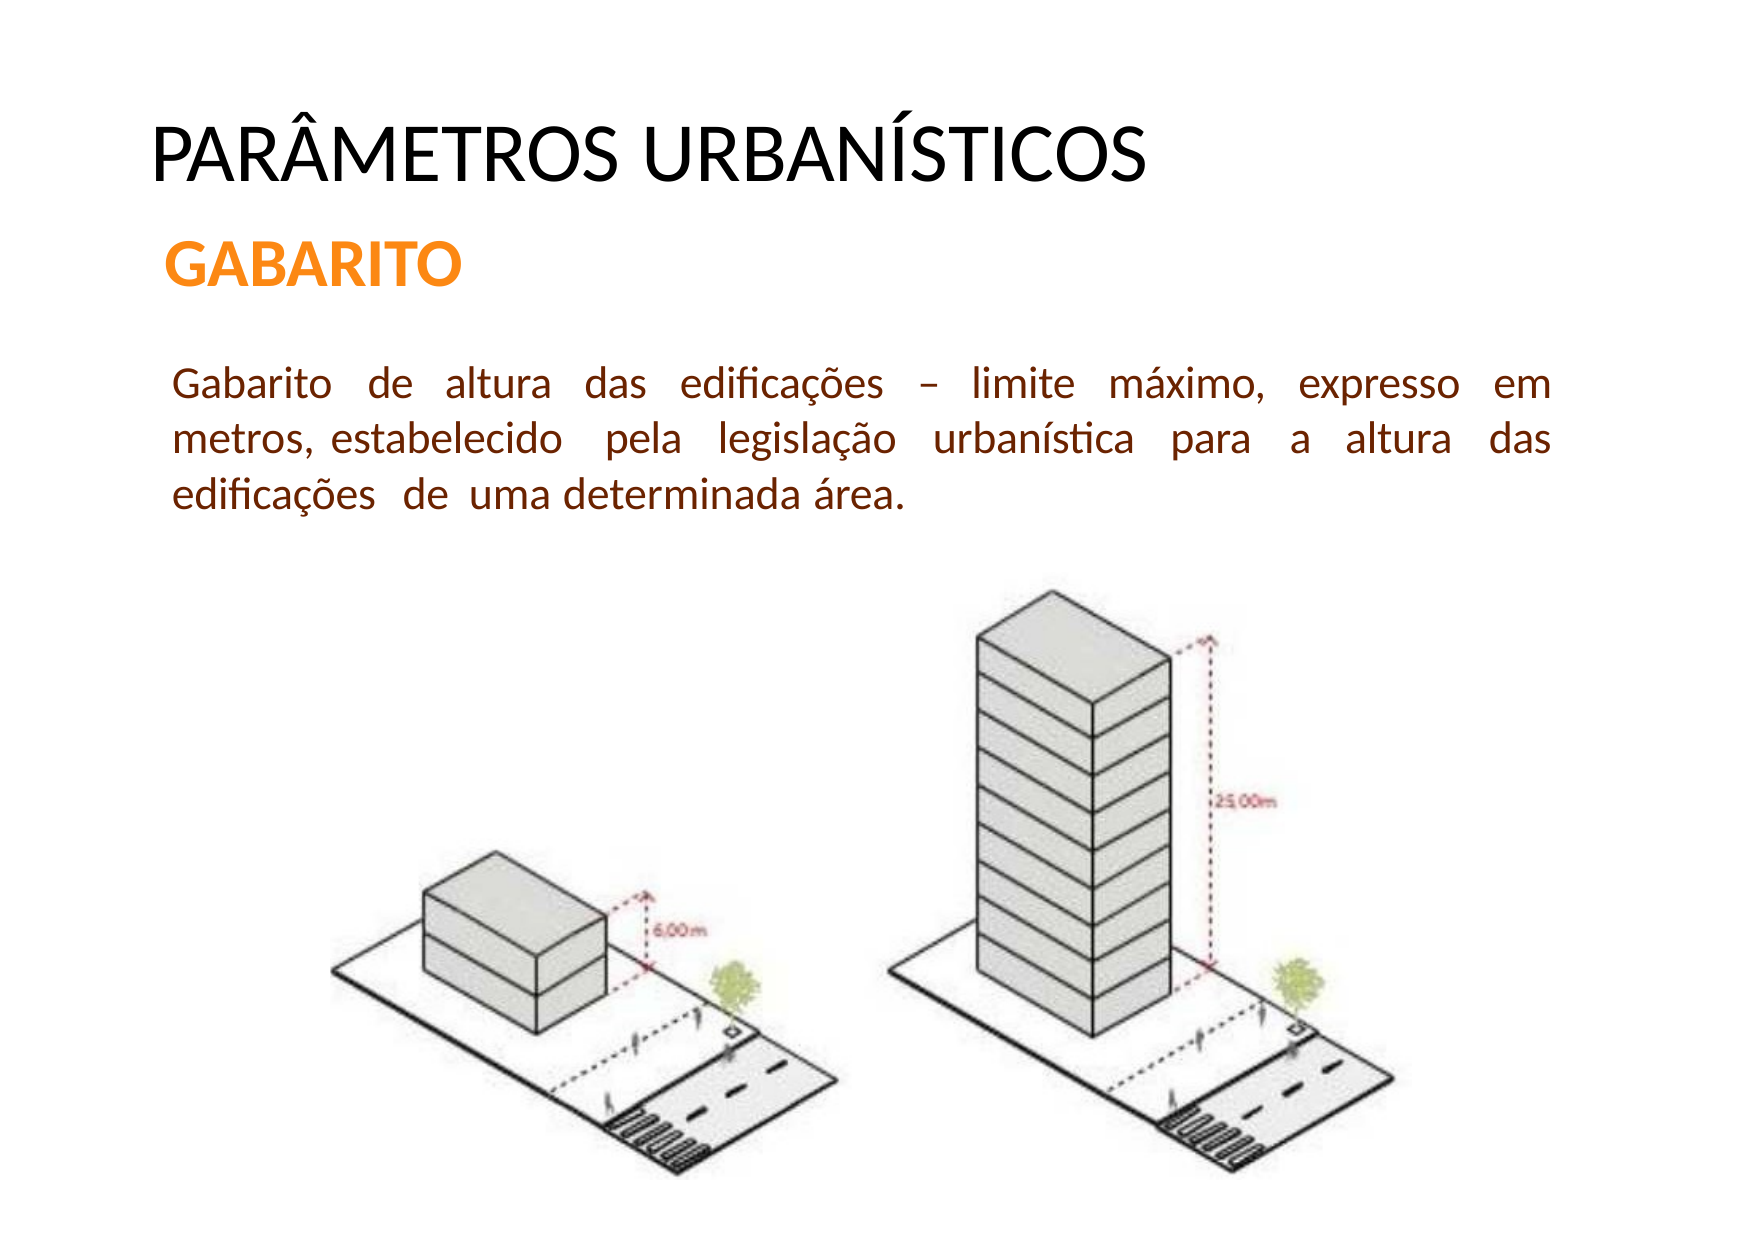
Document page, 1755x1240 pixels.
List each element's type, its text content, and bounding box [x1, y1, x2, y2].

text_box Gabarito de altura das [169, 350, 649, 405]
text_box GABARITO [162, 215, 468, 300]
picture [330, 572, 1412, 1180]
title PARÂMETROS URBANÍSTICOS [147, 94, 1163, 304]
text_box edificações – limite máximo, expresso em das [674, 350, 1552, 463]
text_box metros, estabelecido pela legislação urbanística [169, 405, 674, 461]
text_box edificações de uma determinada área. [169, 461, 909, 519]
